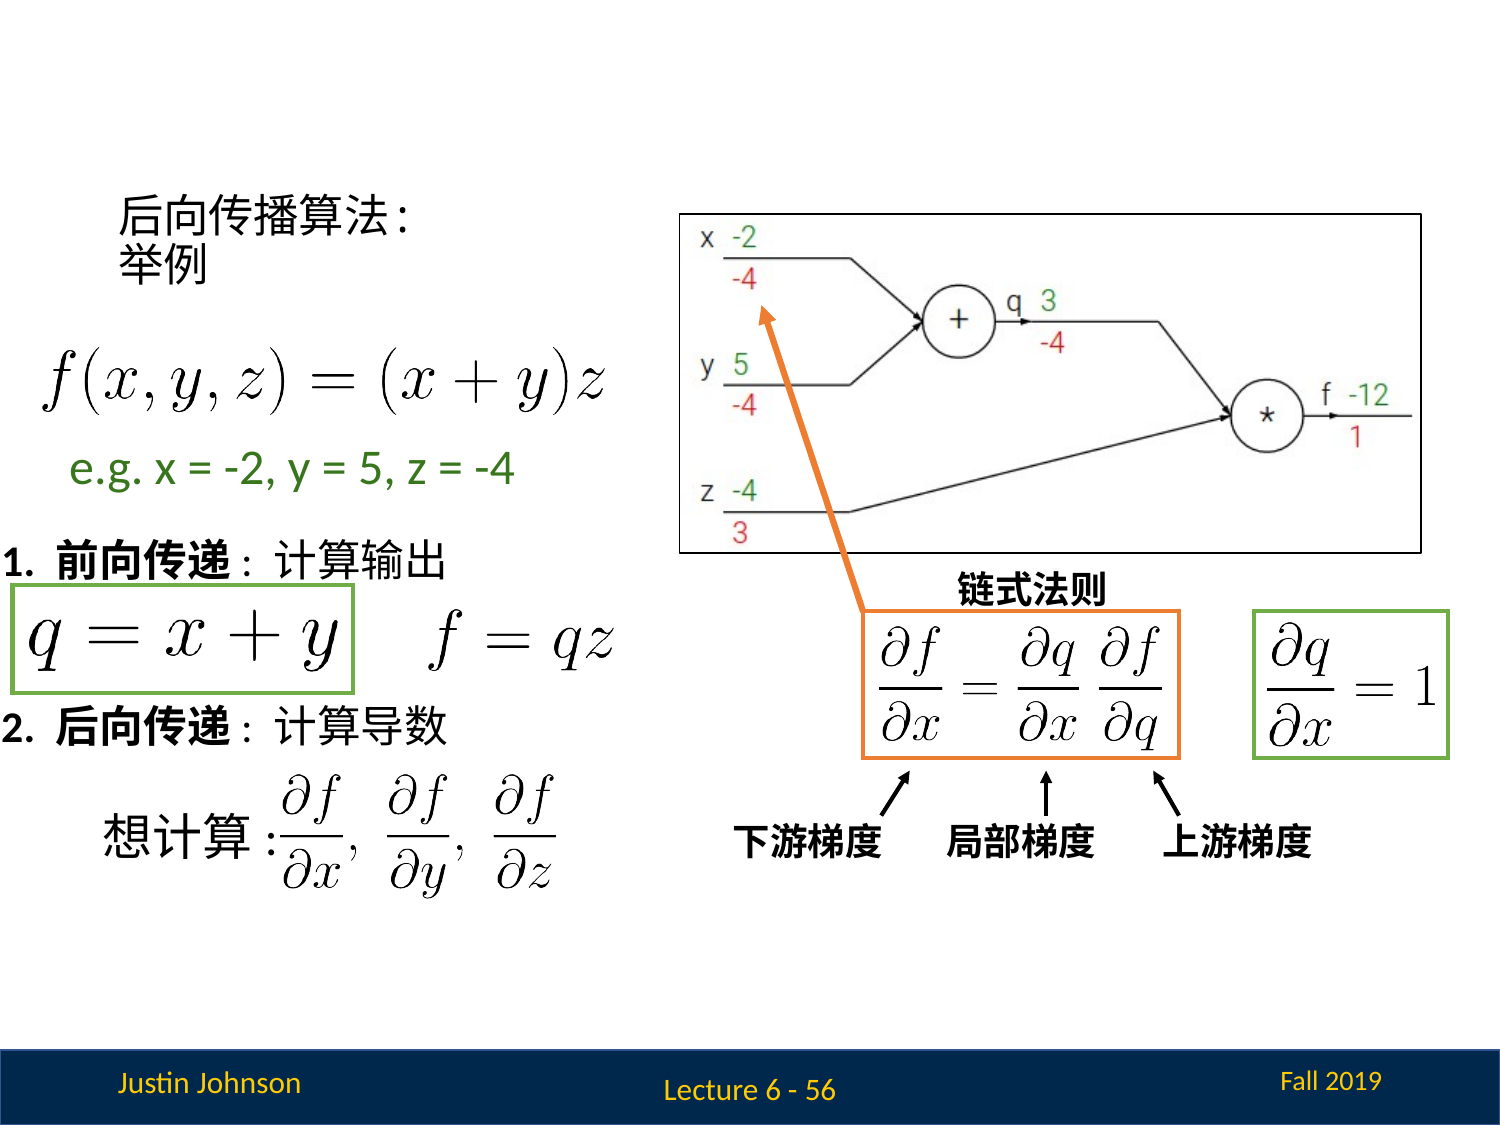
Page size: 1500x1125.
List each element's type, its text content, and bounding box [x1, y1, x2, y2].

text_box 2. 后向传递: 计算导数 [0, 690, 464, 759]
text_box 局部梯度 [931, 810, 1111, 871]
text_box 上游梯度 [1147, 810, 1328, 871]
picture [428, 609, 614, 671]
text_box [862, 610, 1180, 759]
text_box e.g. x = -2, y = 5, z = -4 [54, 419, 649, 518]
text_box 想计算: [87, 789, 280, 873]
picture [1267, 622, 1435, 747]
picture [29, 609, 338, 672]
text_box 链式法则 [942, 558, 1123, 610]
picture [280, 774, 556, 899]
text_box [11, 584, 354, 694]
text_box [1153, 770, 1180, 816]
title 后向传播算法: 举例 [103, 185, 570, 299]
picture [879, 626, 1162, 751]
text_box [881, 770, 910, 816]
picture [42, 347, 605, 415]
text_box 1. 前向传递: 计算输出 [0, 525, 464, 593]
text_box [761, 304, 864, 612]
text_box [1253, 610, 1449, 759]
text_box 下游梯度 [717, 810, 898, 871]
picture [680, 214, 1421, 552]
slide_number Lecture 6 - [547, 1057, 953, 1118]
